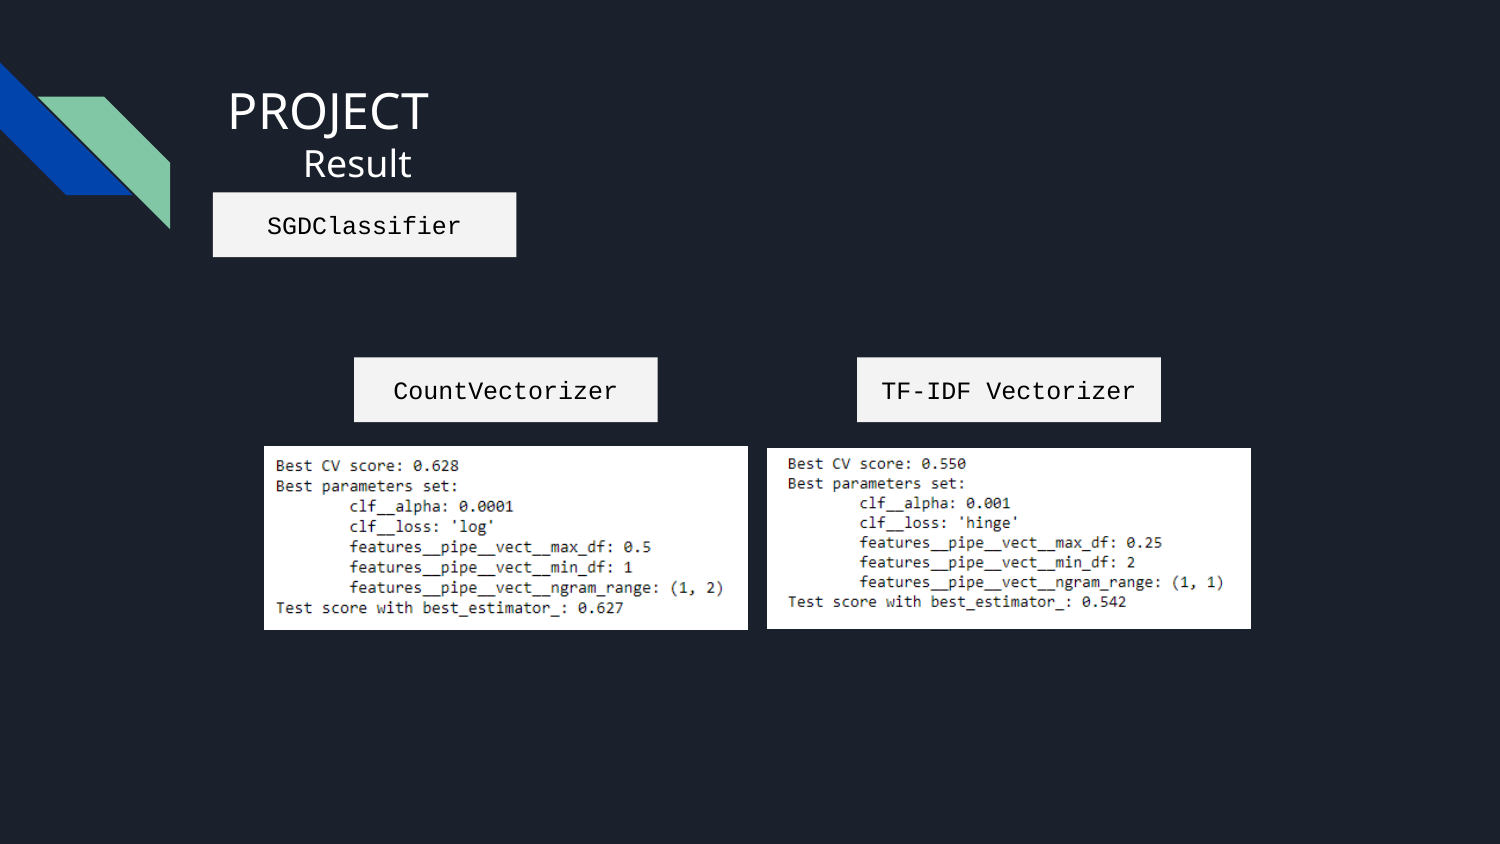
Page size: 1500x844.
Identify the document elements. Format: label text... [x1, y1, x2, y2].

picture [264, 446, 748, 630]
title PROJECT Result [212, 64, 1368, 215]
text_box CountVectorizer [354, 357, 658, 423]
picture [767, 448, 1251, 629]
text_box TF-IDF Vectorizer [857, 357, 1161, 423]
text_box SGDClassifier [212, 192, 517, 258]
